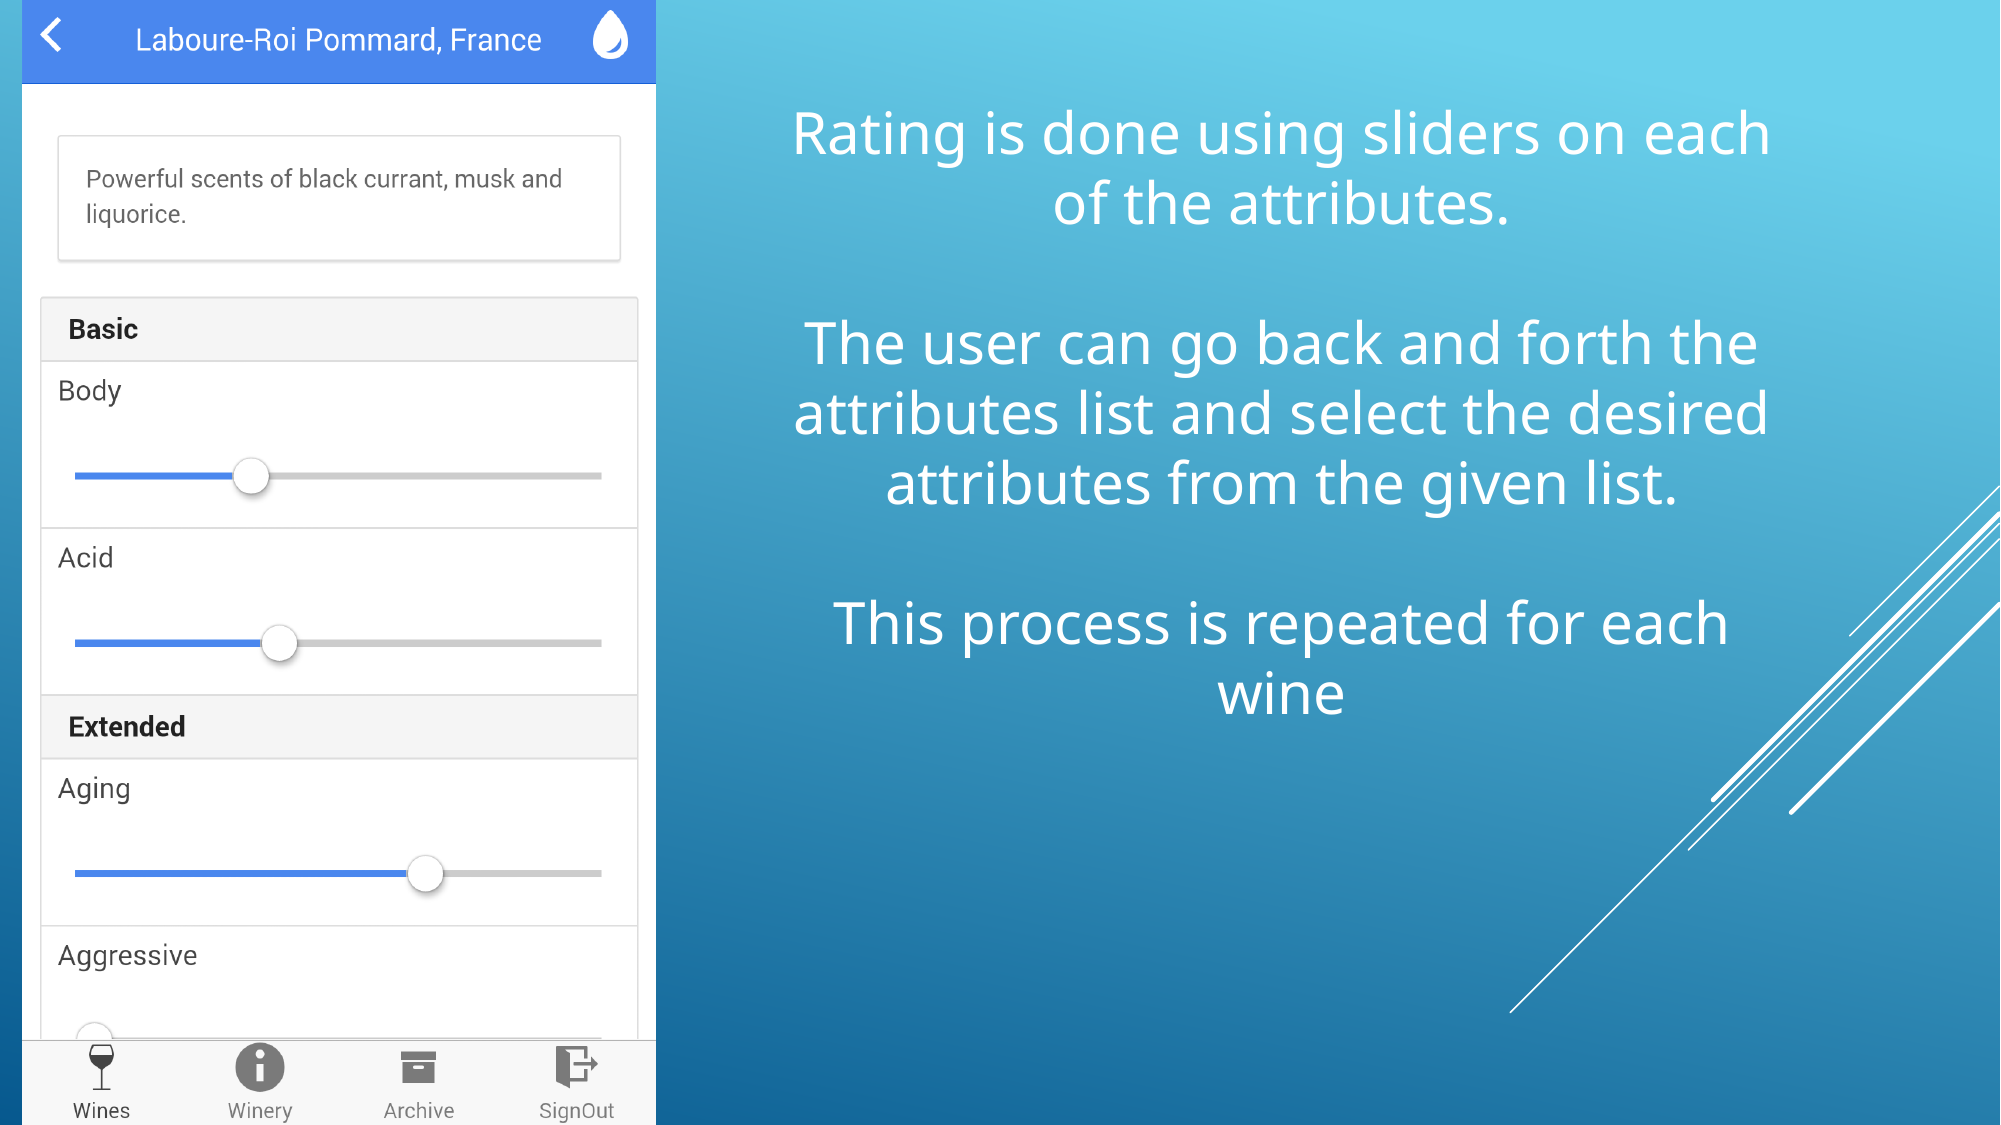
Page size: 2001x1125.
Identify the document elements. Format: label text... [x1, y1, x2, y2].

picture [21, 0, 656, 1125]
text_box Rating is done using sliders on each of the attributes. The user can go back and forth the attributes list and select the desired attributes from the given list. This process is repeated for each wine [754, 88, 1810, 734]
